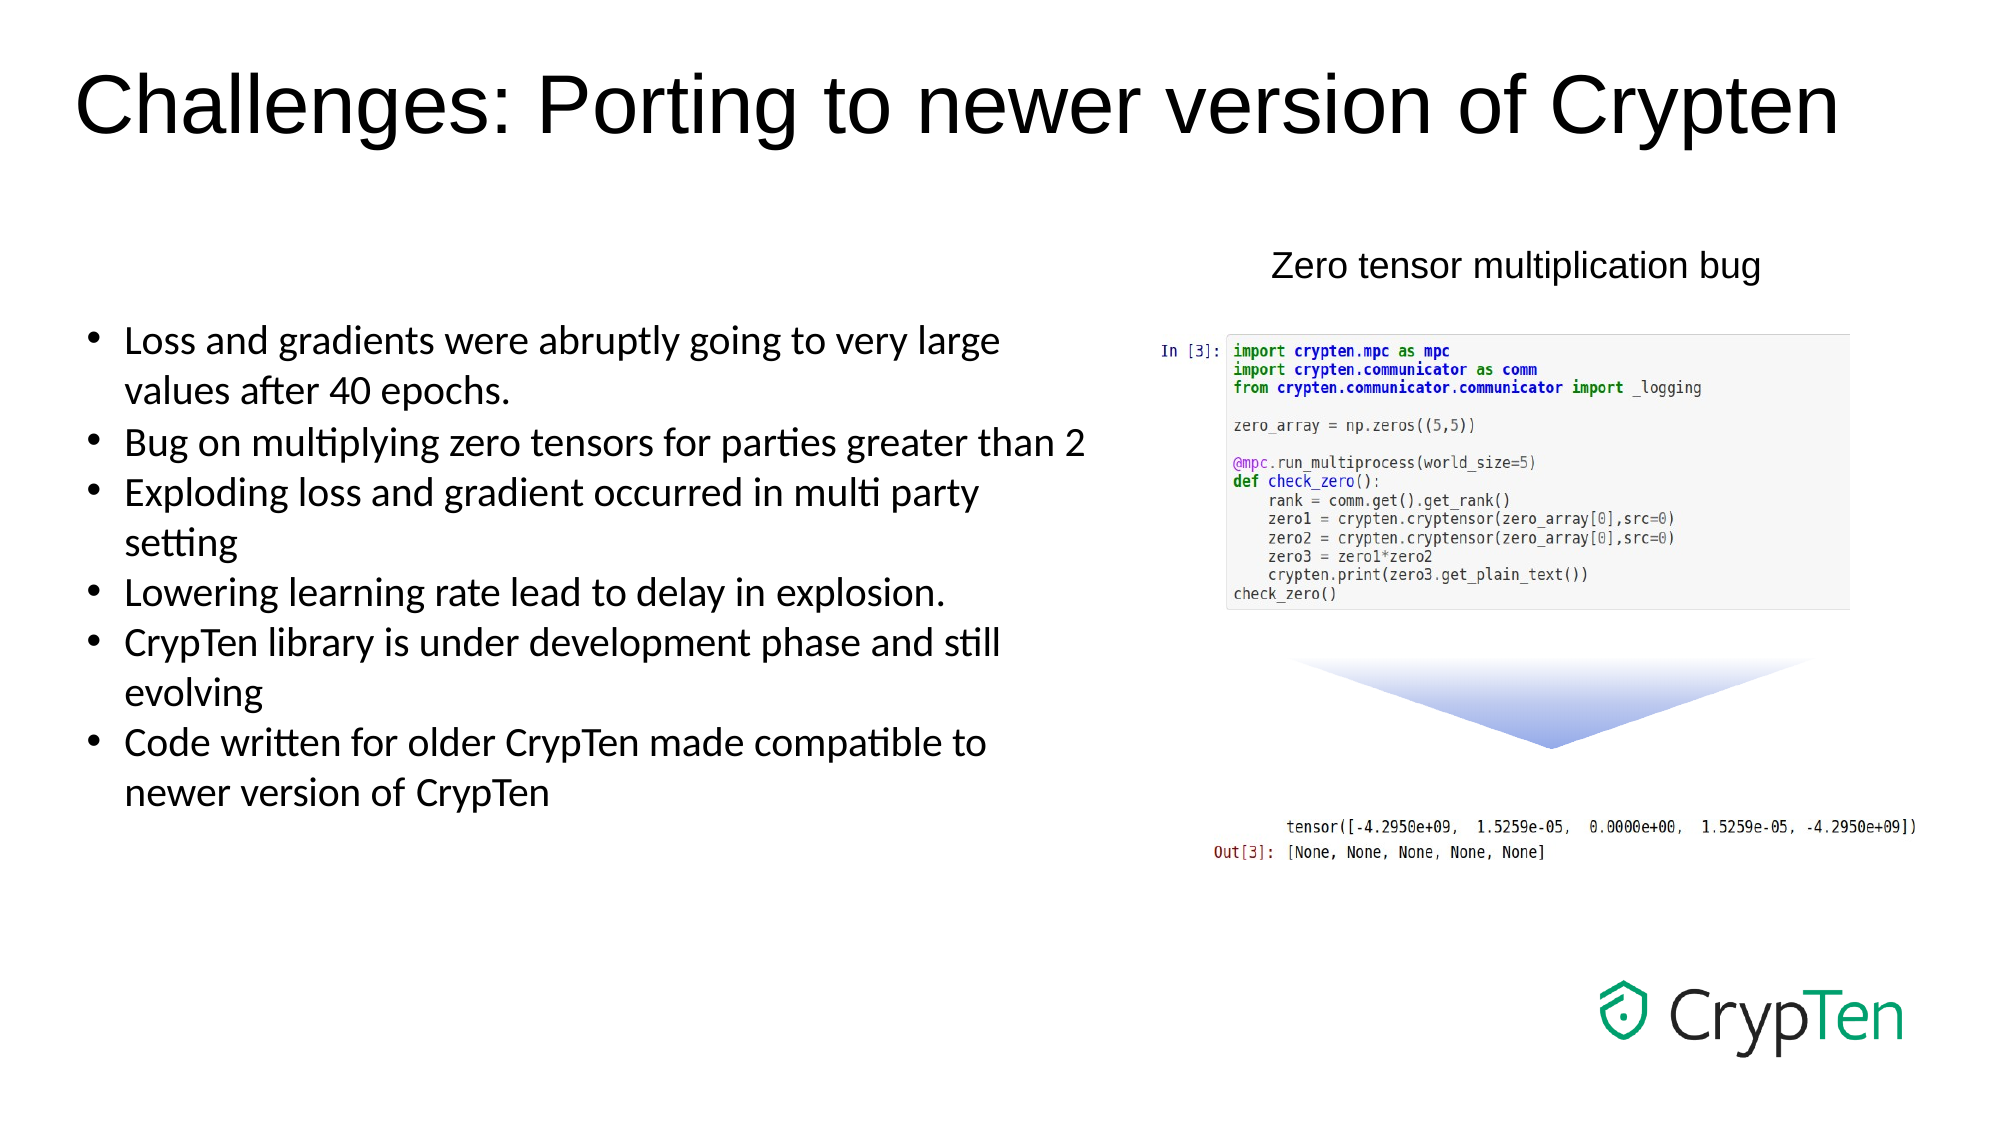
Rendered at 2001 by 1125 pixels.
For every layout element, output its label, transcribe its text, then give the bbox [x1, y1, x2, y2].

title Zero tensor multiplication bug [1271, 222, 1781, 305]
text_box [1287, 658, 1816, 749]
text_box Loss and gradients were abruptly going to very large values after 40 epochs. Bug on multiplying zero tensors for parties greater than 2 Exploding loss and gradient occurred in multi party setting Lowering learning rate lead to delay in explosion. CrypTen library is under development phase and still evolving Code written for older CrypTen made compatible to newer version of CrypTen [84, 310, 1102, 815]
text_box [1599, 979, 1902, 1058]
text_box [1161, 334, 1850, 610]
text_box Challenges: Porting to newer version of Crypten [59, 43, 1973, 192]
text_box [1214, 819, 1915, 860]
